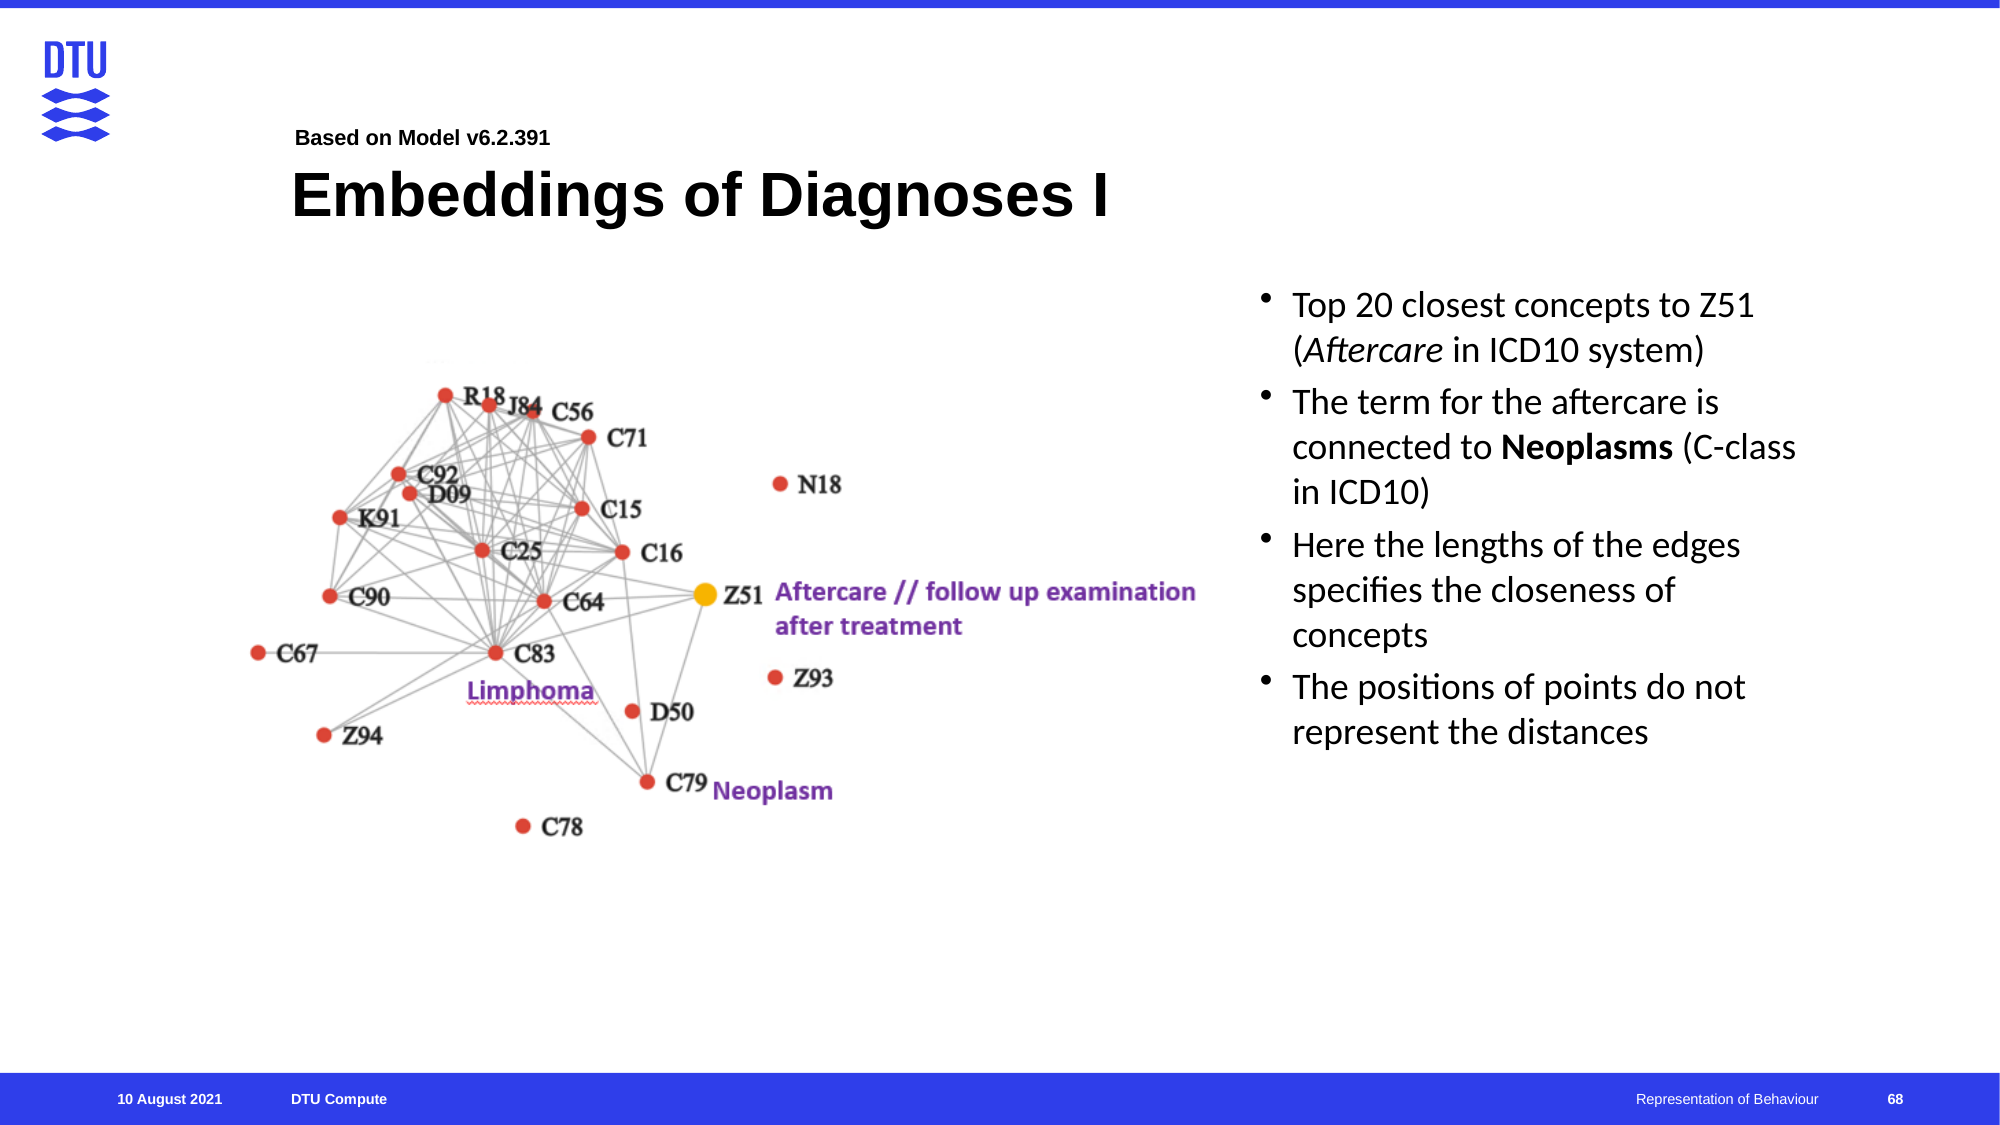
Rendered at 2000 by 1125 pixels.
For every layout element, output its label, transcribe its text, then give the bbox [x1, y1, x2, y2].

picture [30, 266, 1355, 911]
list Top 20 closest concepts to Z51 (Aftercare in ICD10 system) The term for the aftercare is connected to Neoplasms (C-class in ICD10) Here the lengths of the edges specifies the closeness of concepts The positions of points do not represent the distances [1359, 279, 1819, 740]
slide_number 68 [1887, 1073, 1959, 1125]
title Embeddings of Diagnoses I [291, 69, 1819, 230]
text_box Based on Model v6.2.391 [294, 123, 552, 150]
